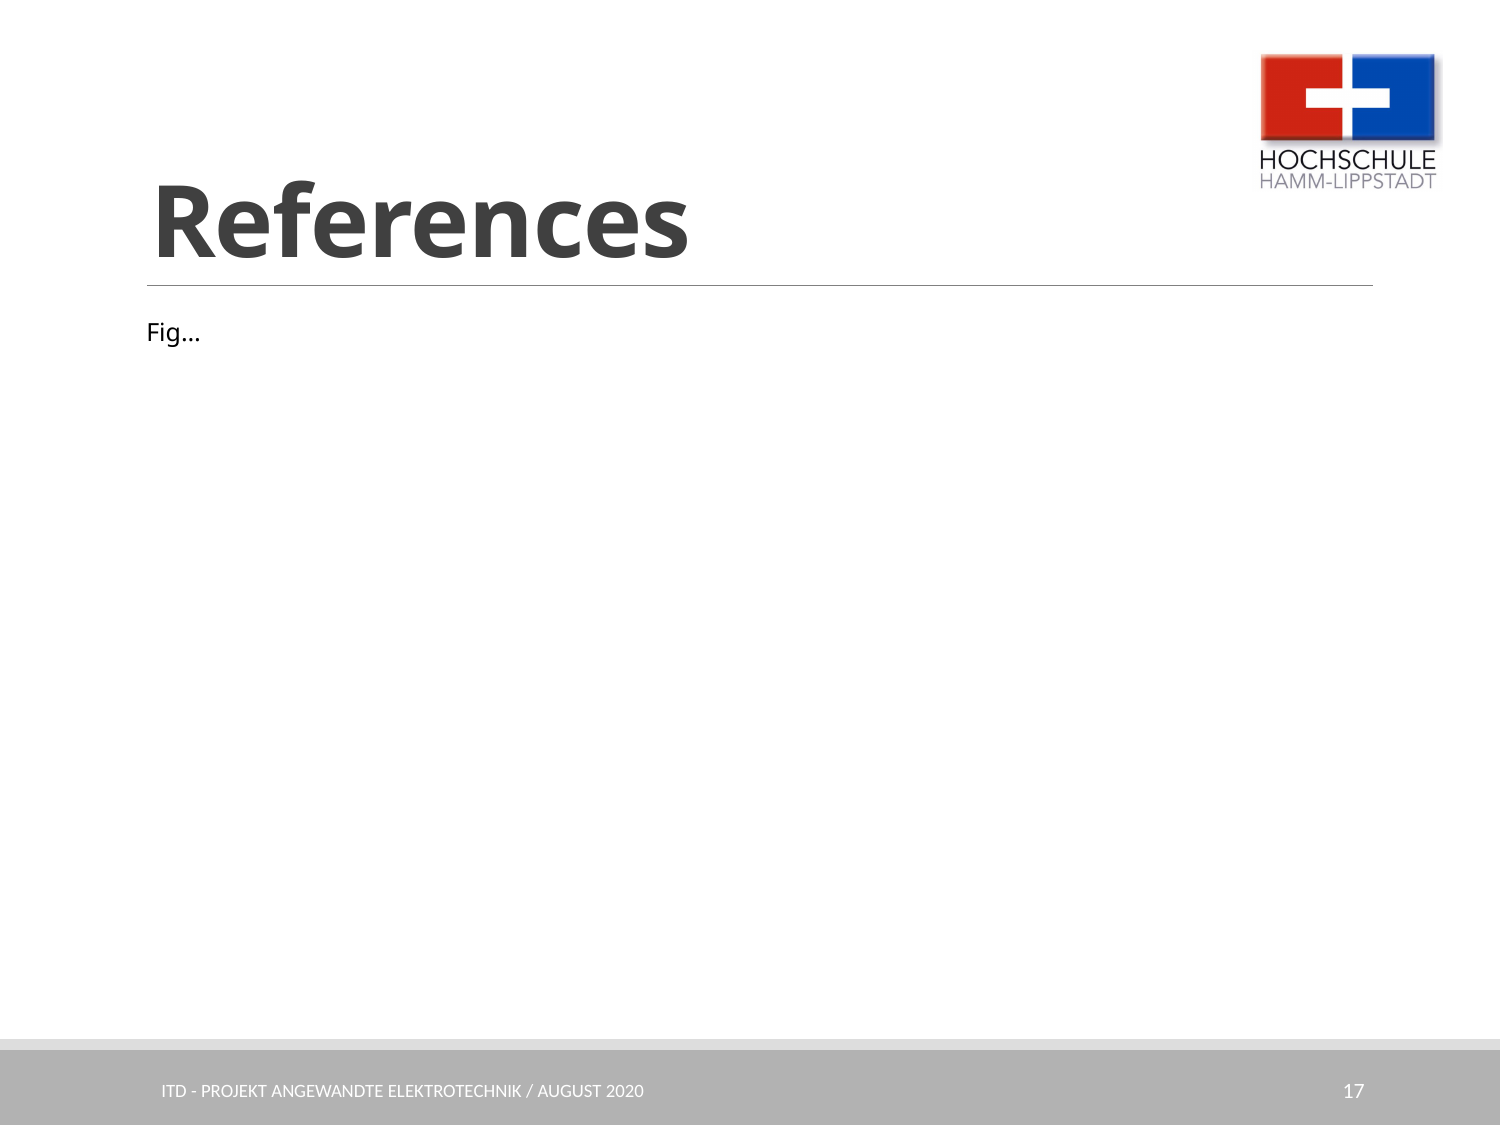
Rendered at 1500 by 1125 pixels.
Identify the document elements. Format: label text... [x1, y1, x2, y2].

slide_number 17 [1218, 1059, 1380, 1120]
title References [135, 47, 1373, 285]
text_box Fig… [131, 309, 216, 354]
picture [1373, 50, 1443, 192]
footer ITD - Projekt angewandte Elektrotechnik / August 2020 [105, 1059, 700, 1120]
